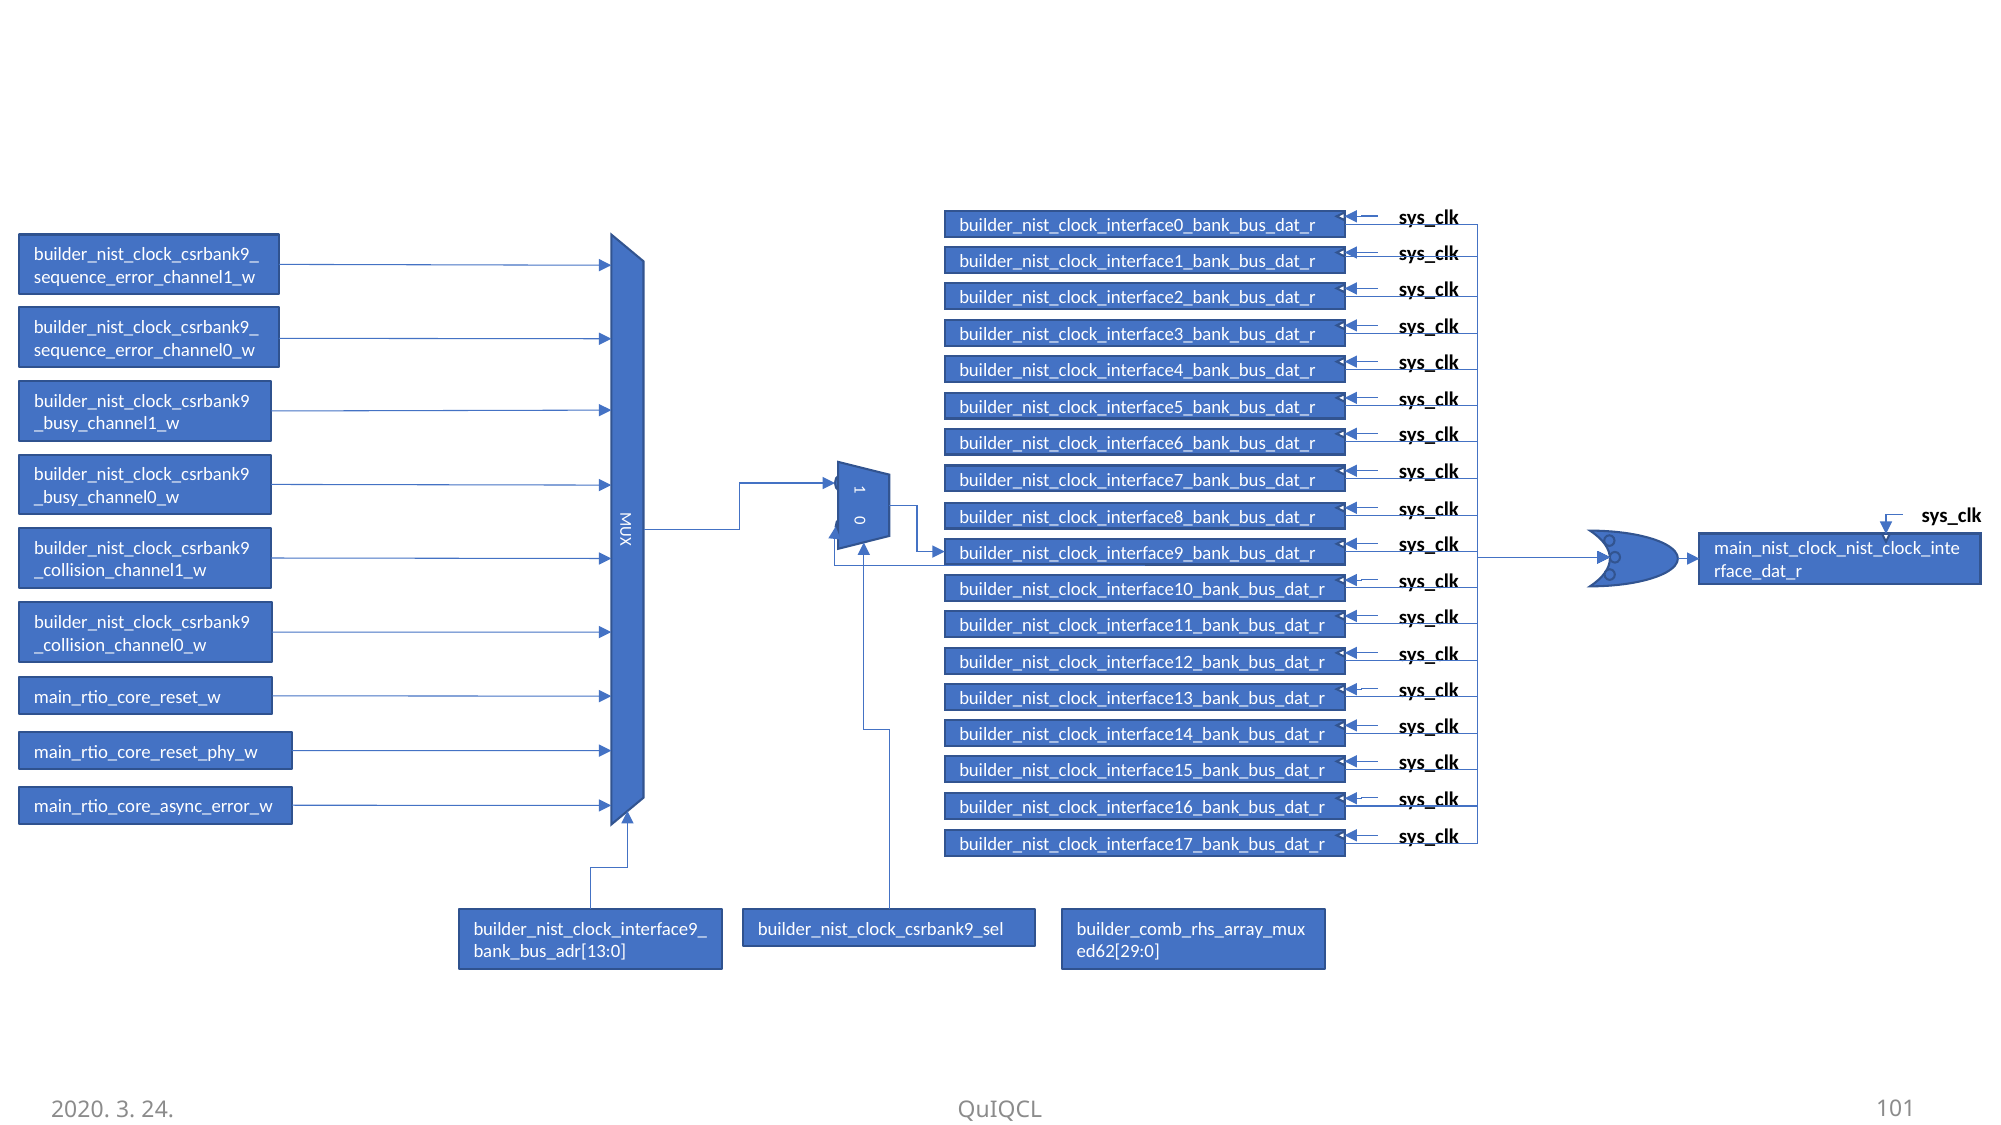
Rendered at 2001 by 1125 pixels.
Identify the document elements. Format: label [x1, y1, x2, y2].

text_box [1061, 909, 1325, 969]
slide_number [1480, 1078, 1931, 1125]
text_box [458, 909, 722, 969]
text_box [743, 909, 1036, 947]
text_box [18, 196, 2000, 856]
text_box [559, 841, 658, 879]
slide_number [36, 1078, 486, 1125]
footer [662, 1078, 1338, 1125]
